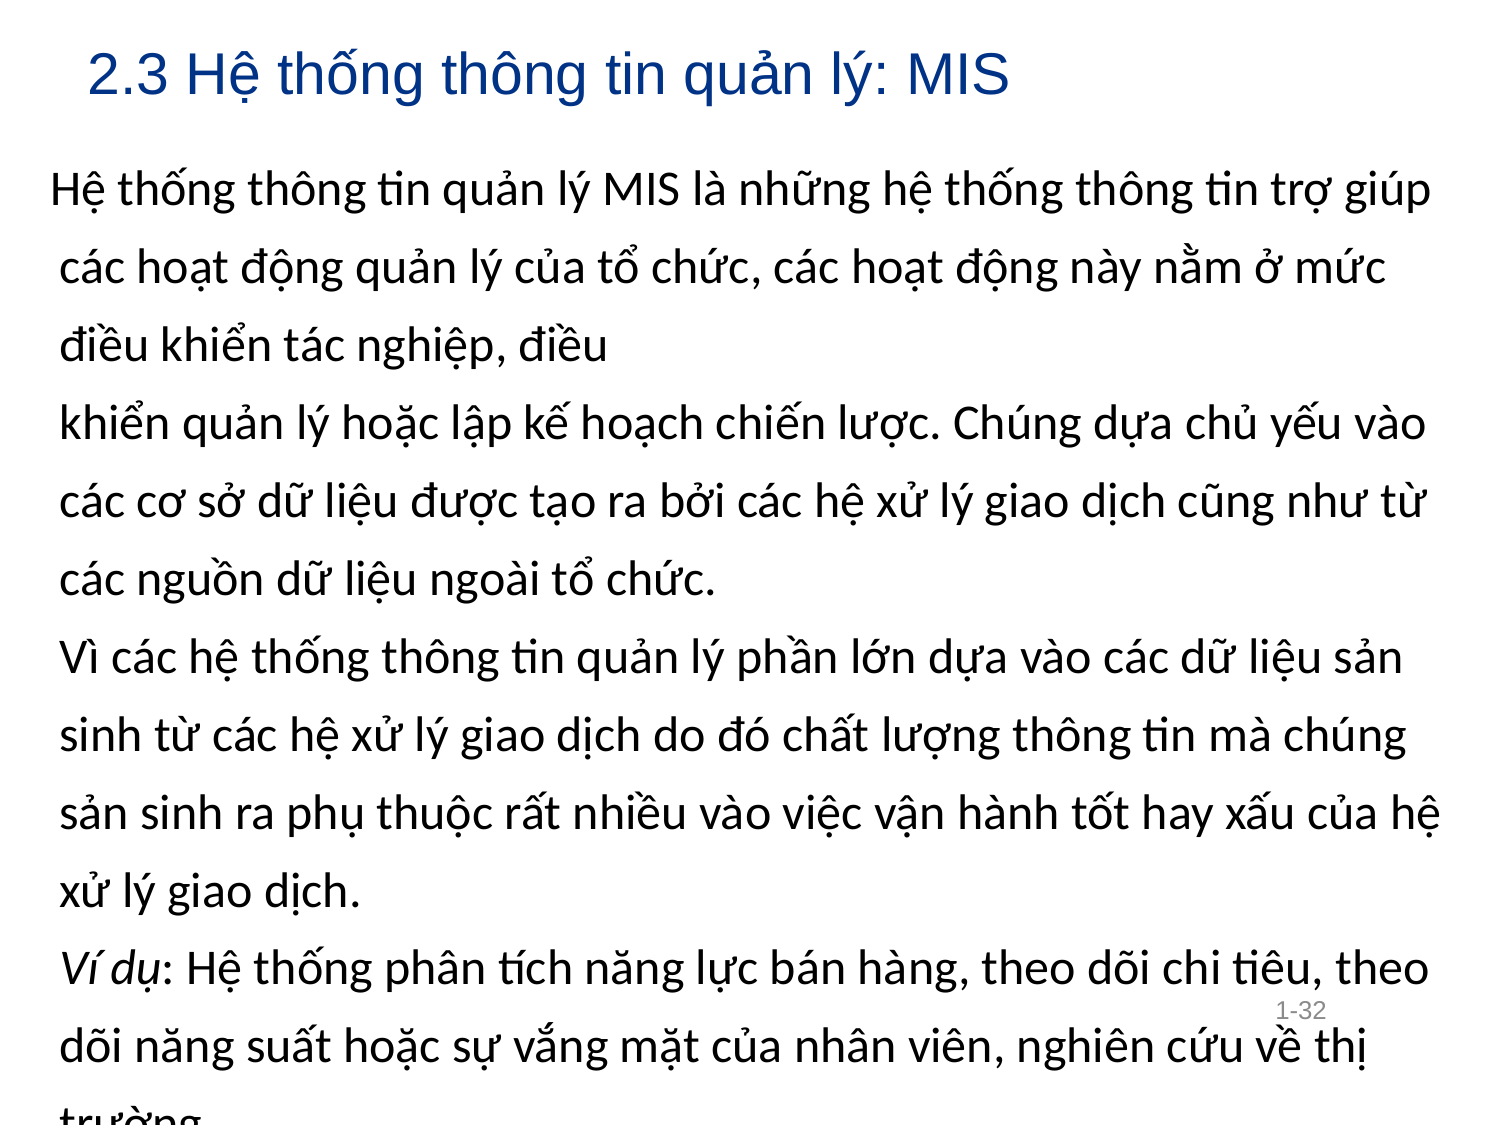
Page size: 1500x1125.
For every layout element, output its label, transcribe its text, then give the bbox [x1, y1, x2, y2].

list Hệ thống thông tin quản lý MIS là những hệ thống thông tin trợ giúp các hoạt động quản lý của tổ chức, các hoạt động này nằm ở mức điều khiển tác nghiệp, điều khiển quản lý hoặc lập kế hoạch chiến lược. Chúng dựa chủ yếu vào các cơ sở dữ liệu được tạo ra bởi các hệ xử lý giao dịch cũng như từ các nguồn dữ liệu ngoài tổ chức. Vì các hệ thống thông tin quản lý phần lớn dựa vào các dữ liệu sản sinh từ các hệ xử lý giao dịch do đó chất lượng thông tin mà chúng sản sinh ra phụ thuộc rất nhiều vào việc vận hành tốt hay xấu của hệ xử lý giao dịch. Ví dụ: Hệ thống phân tích năng lực bán hàng, theo dõi chi tiêu, theo dõi năng suất hoặc sự vắng mặt của nhân viên, nghiên cứu về thị trường ... [50, 137, 1463, 1125]
slide_number 1-32 [1273, 988, 1336, 1025]
title 2.3 Hệ thống thông tin quản lý: MIS [87, 43, 1392, 116]
